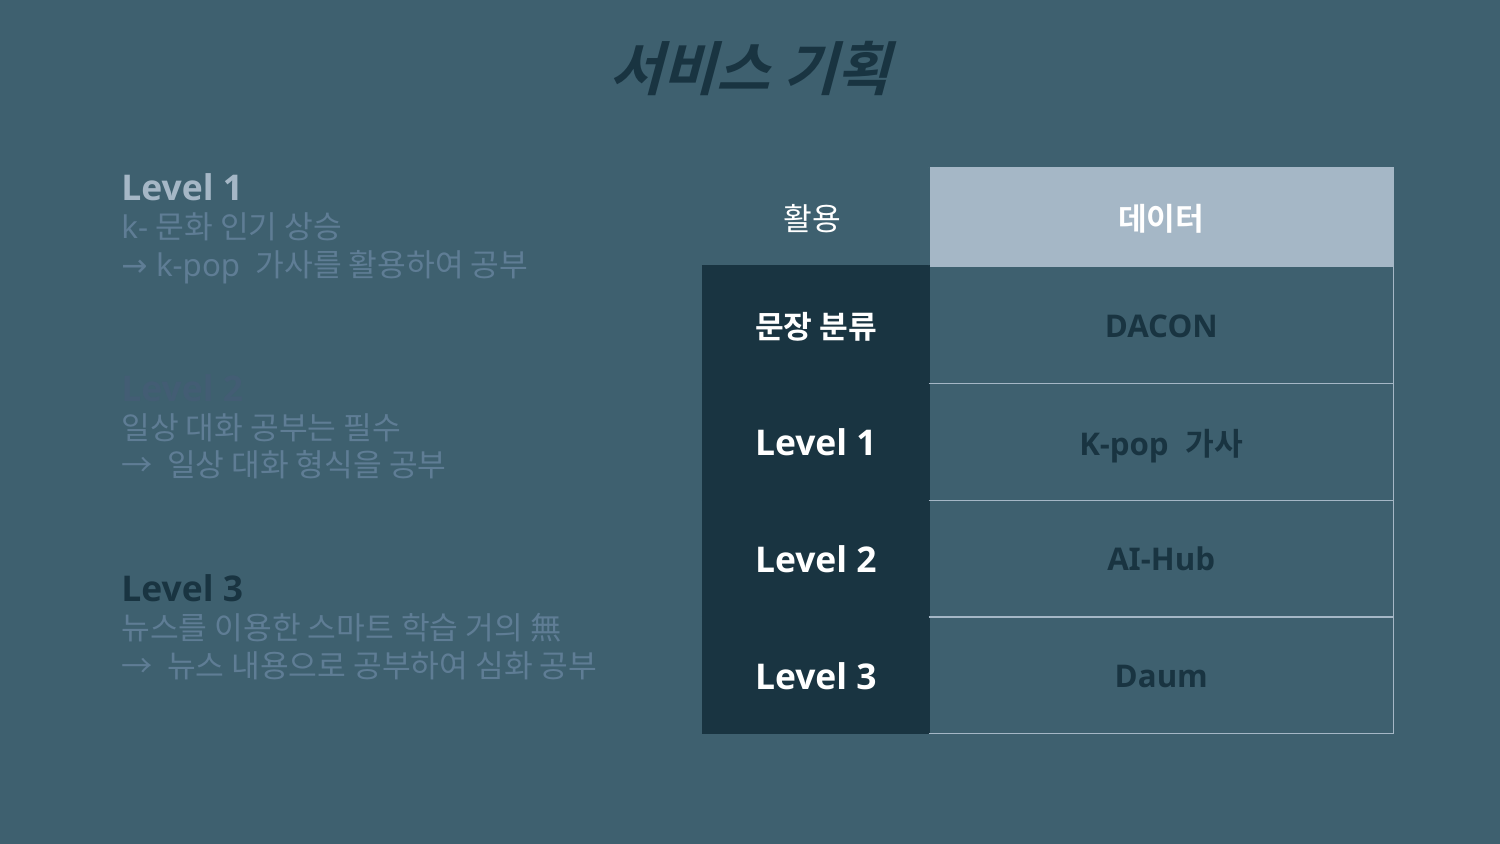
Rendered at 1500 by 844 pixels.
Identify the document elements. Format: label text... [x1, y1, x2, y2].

text_box Level 3 뉴스를 이용한 스마트 학습 거의 無 → 뉴스 내용으로 공부하여 심화 공부 [106, 524, 652, 726]
text_box Level 2 일상 대화 공부는 필수 → 일상 대화 형식을 공부 [106, 337, 652, 512]
text_box Level 1 k-문화 인기 상승 → k-pop 가사를 활용하여 공부 [106, 109, 652, 337]
table_cell Level 2 [703, 501, 929, 616]
table_cell 문장 분류 [703, 267, 929, 383]
table_header 데이터 [930, 169, 1393, 265]
table_cell AI-Hub [930, 501, 1393, 616]
table_cell Level 1 [703, 384, 929, 500]
table_cell DACON [930, 267, 1393, 383]
table_header 활용 [703, 169, 929, 265]
text_box 서비스 기획 [0, 34, 1500, 100]
table_cell Level 3 [703, 618, 929, 733]
table_cell K-pop 가사 [930, 384, 1393, 500]
table_cell Daum [930, 618, 1393, 733]
